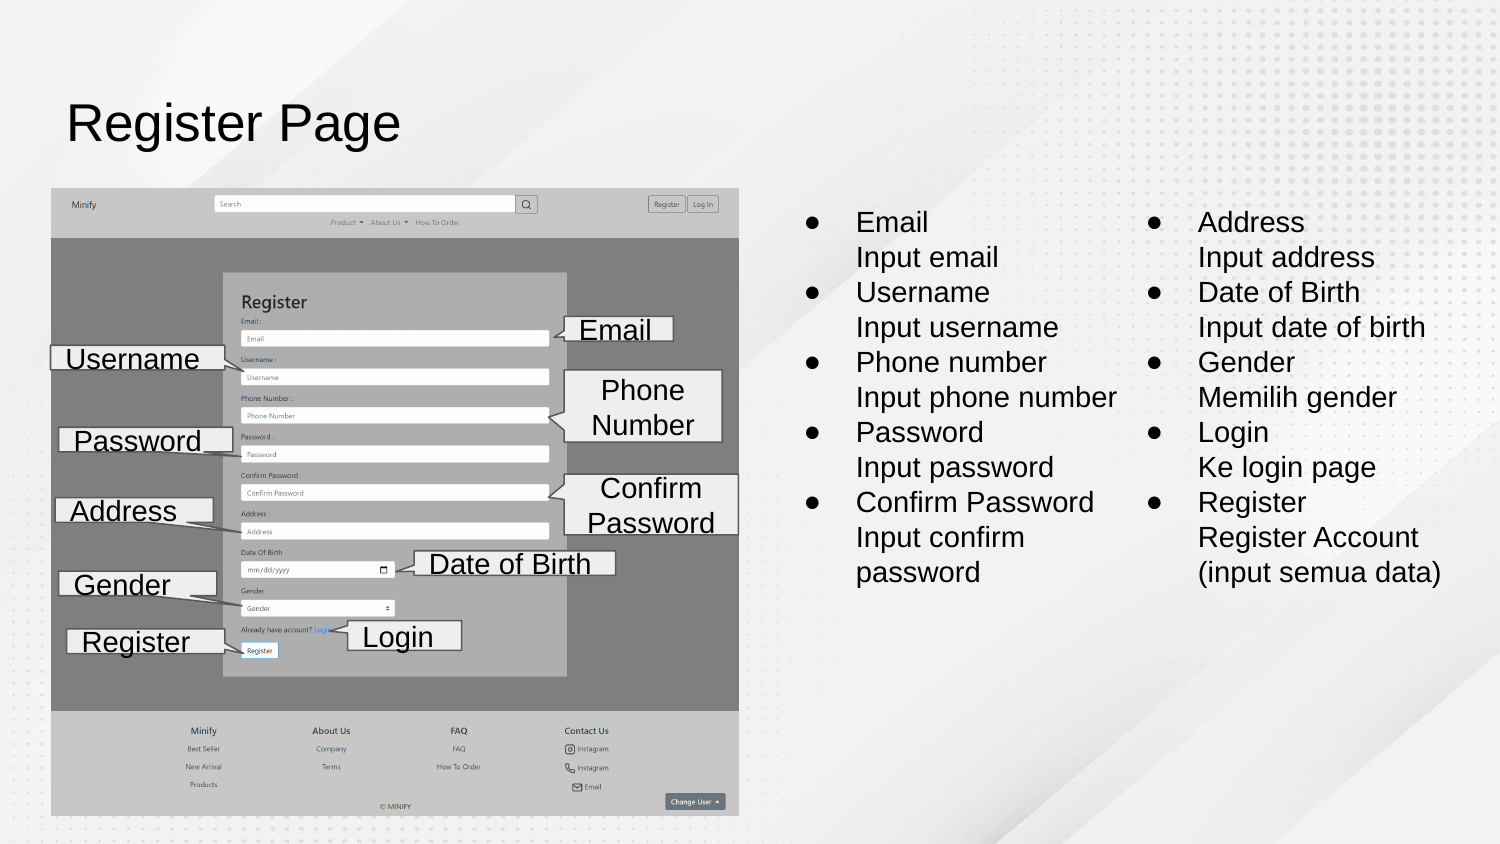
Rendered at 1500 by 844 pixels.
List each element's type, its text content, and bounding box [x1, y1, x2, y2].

title Register Page [51, 72, 1449, 167]
text_box Email Input email Username Input username Phone number Input phone number Password Input password Confirm Password Input confirm password [765, 188, 1107, 604]
picture [0, 0, 1500, 844]
text_box Address Input address Date of Birth Input date of birth Gender Memilih gender Login Ke login page Register Register Account (input semua data) [1107, 188, 1500, 604]
